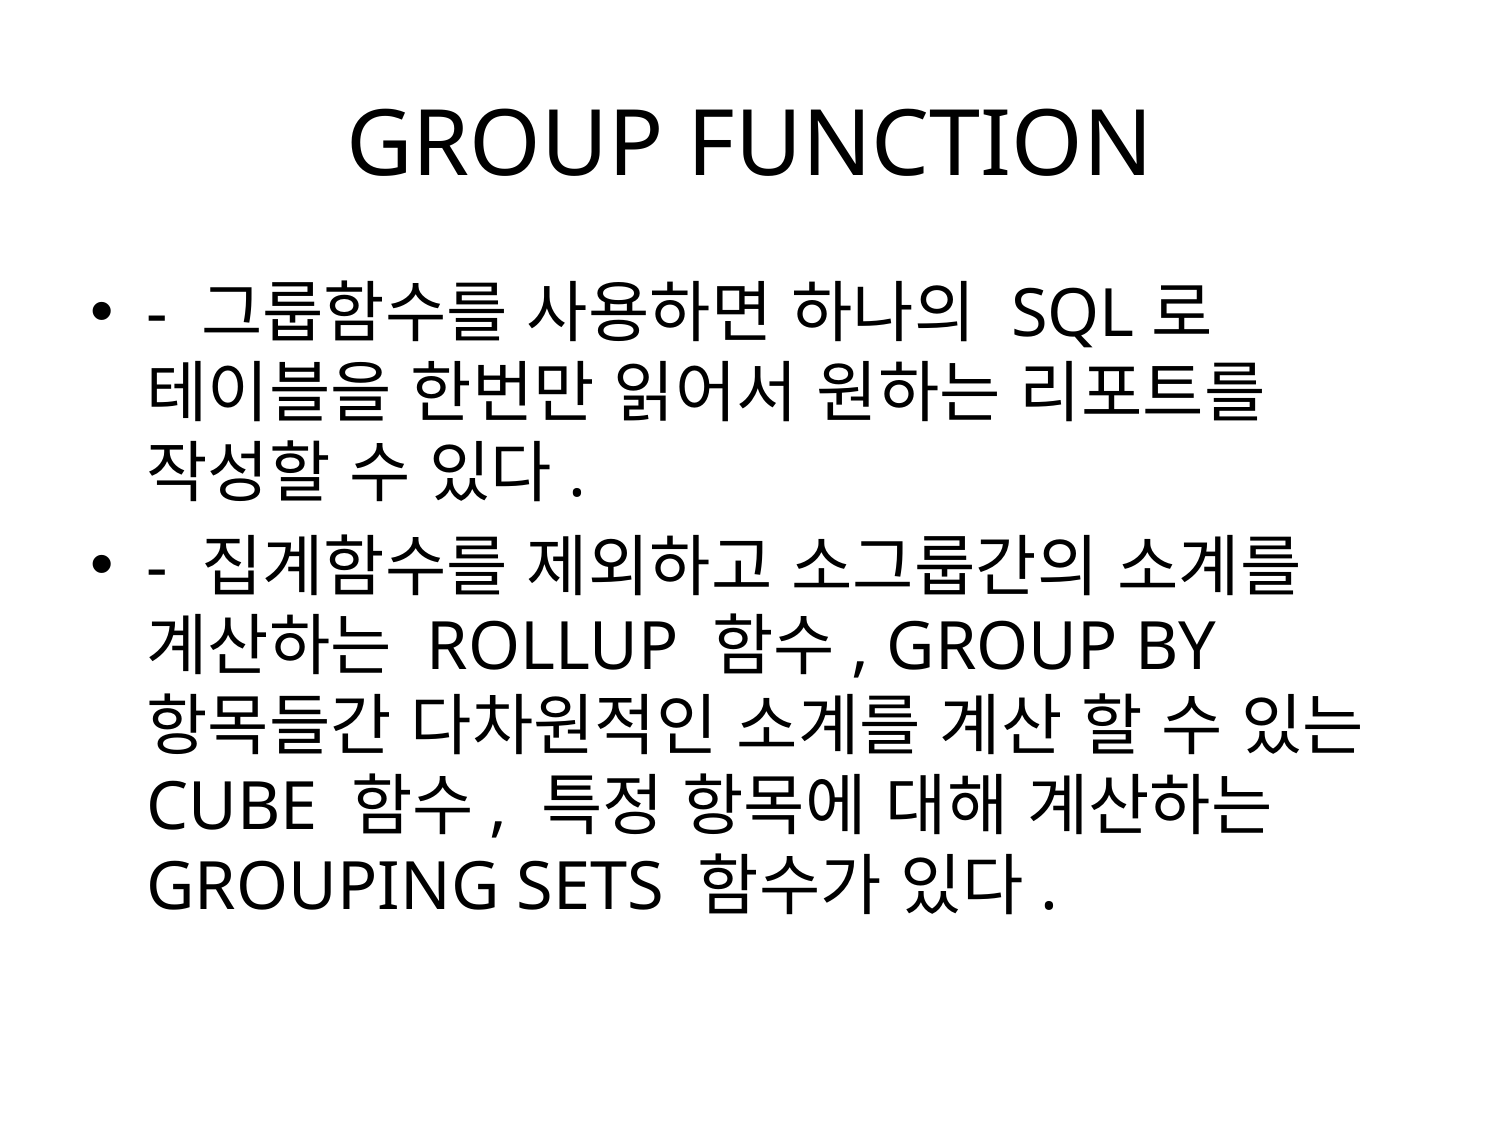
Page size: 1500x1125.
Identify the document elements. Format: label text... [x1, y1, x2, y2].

list - 그룹함수를 사용하면 하나의 SQL로 테이블을 한번만 읽어서 원하는 리포트를 작성할 수 있다. - 집계함수를 제외하고 소그룹간의 소계를 계산하는 ROLLUP 함수, GROUP BY 항목들간 다차원적인 소계를 계산 할 수 있는 CUBE 함수, 특정 항목에 대해 계산하는 GROUPING SETS 함수가 있다. [75, 262, 1425, 1005]
title GROUP FUNCTION [75, 45, 1425, 233]
